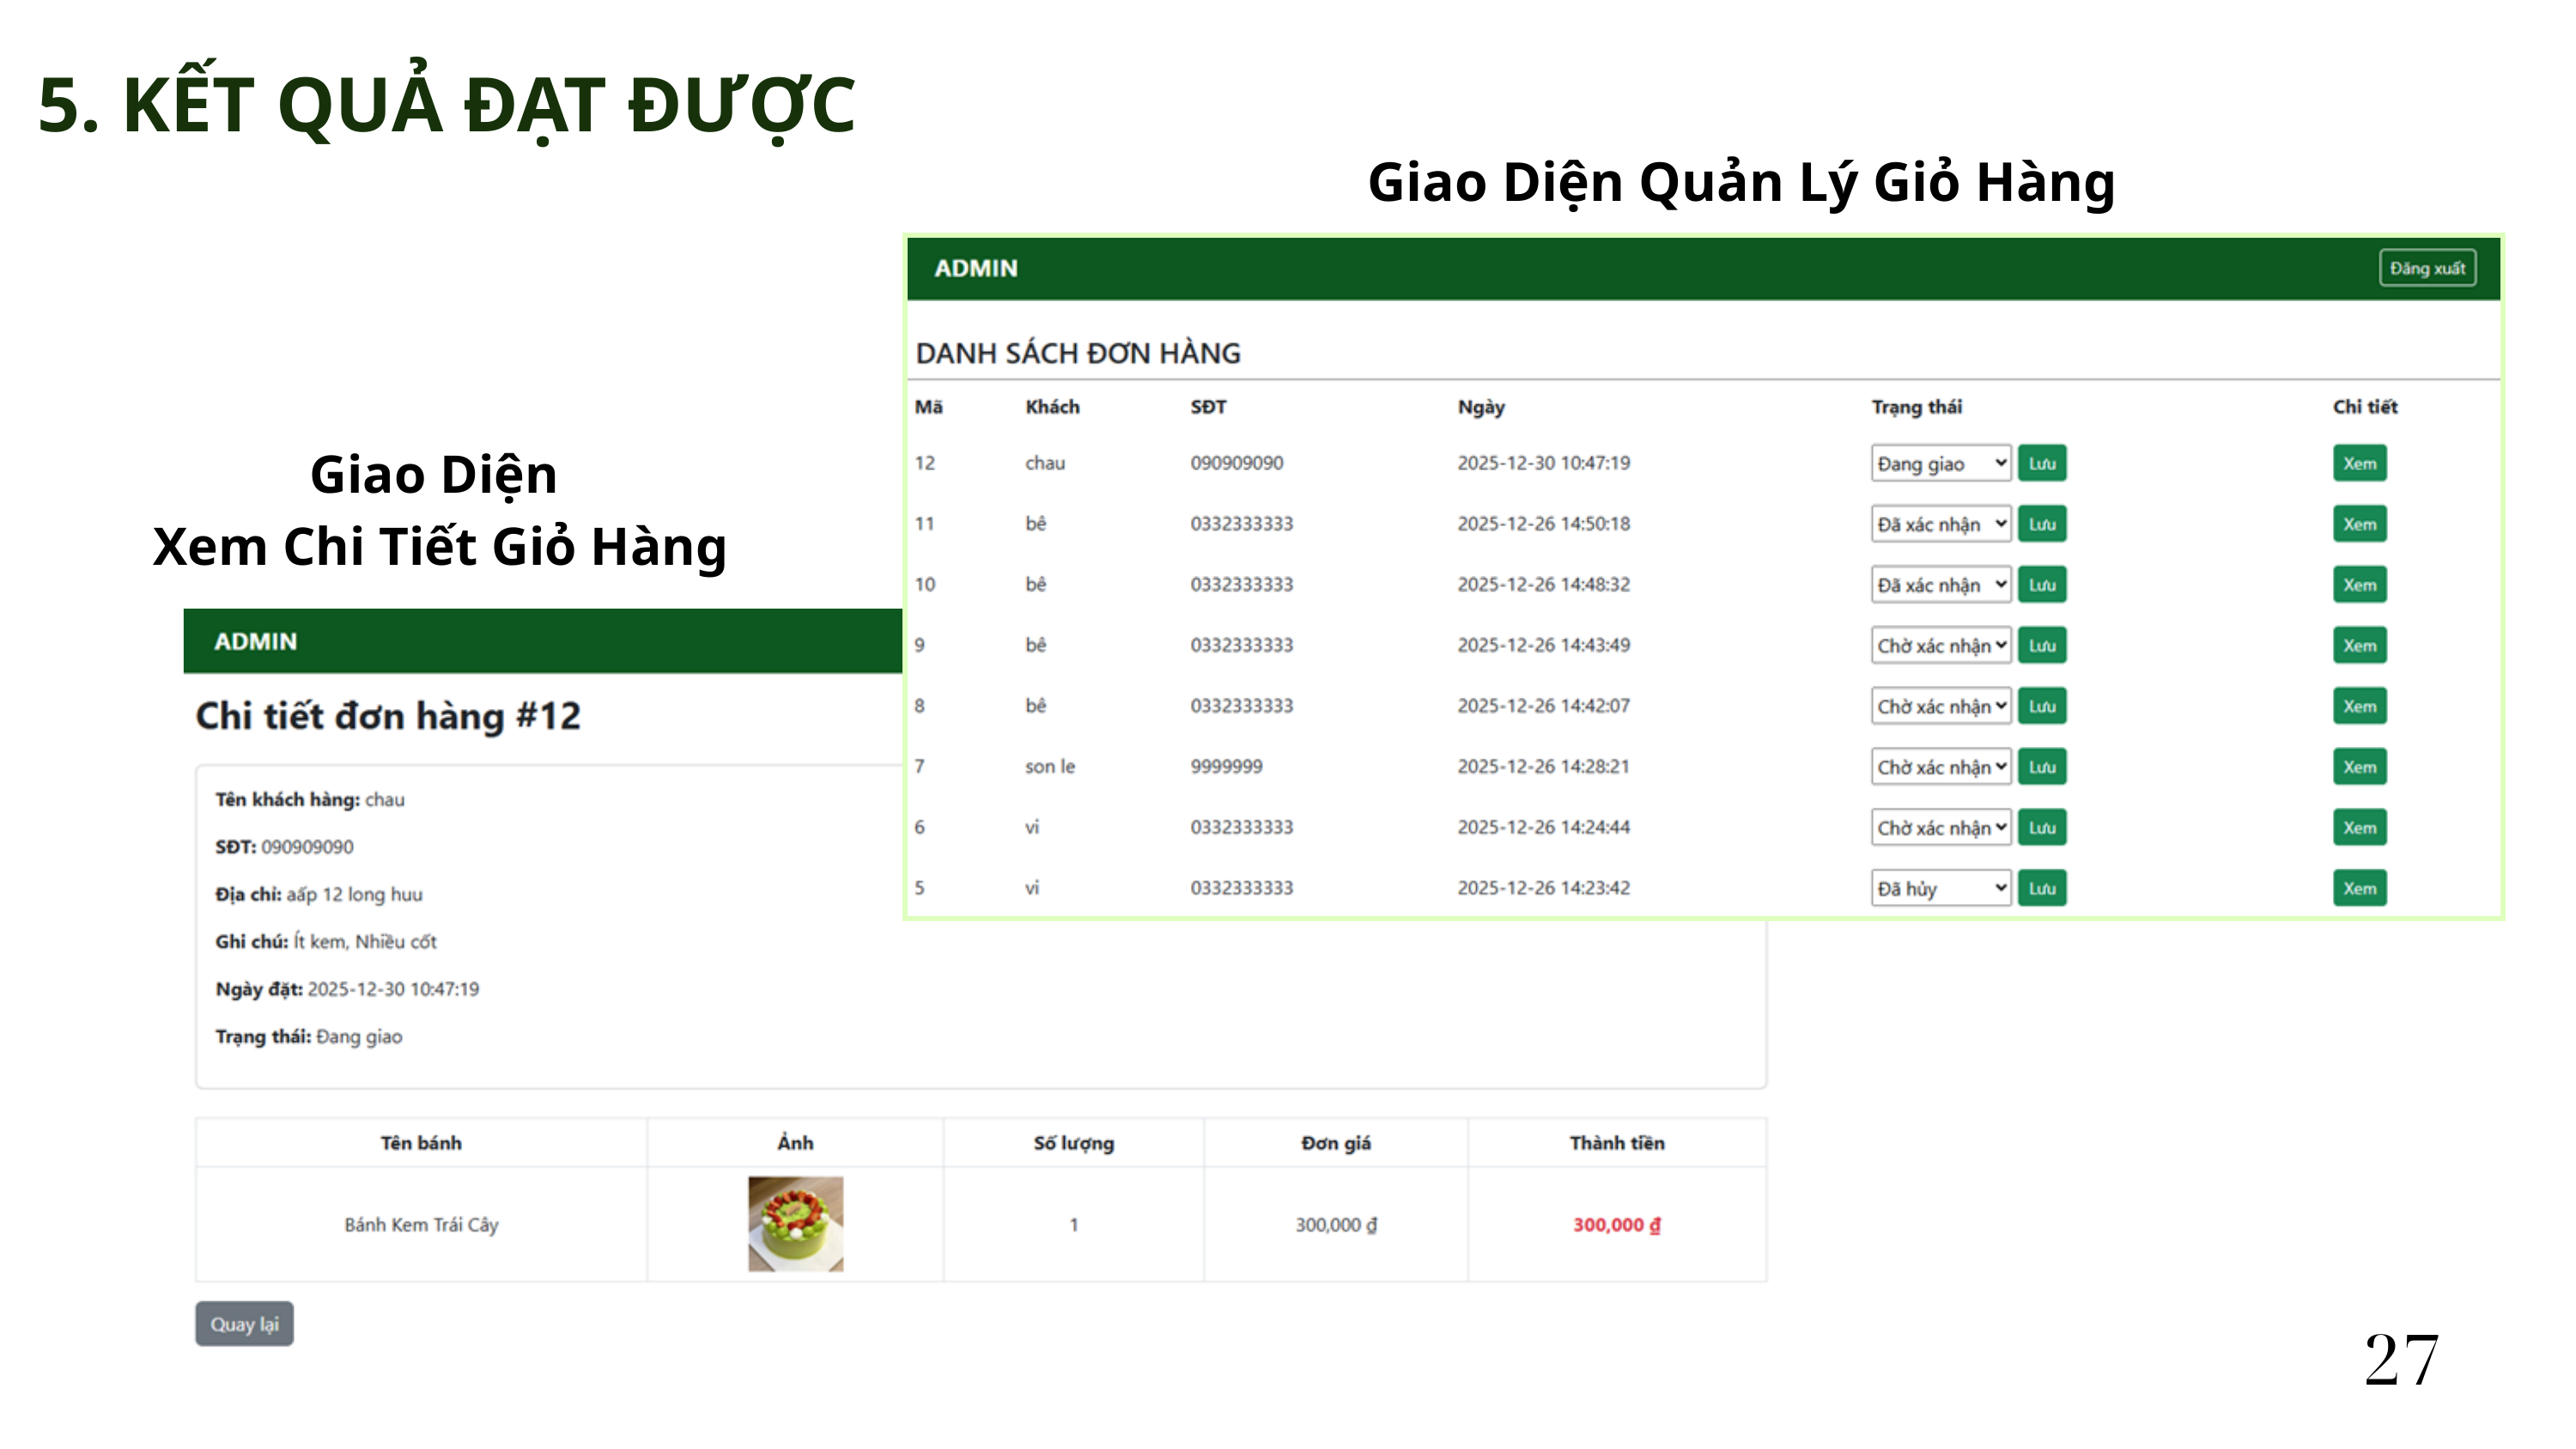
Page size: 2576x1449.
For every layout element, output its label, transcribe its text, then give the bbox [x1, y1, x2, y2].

text_box Giao Diện Xem Chi Tiết Giỏ Hàng [37, 430, 846, 576]
text_box [904, 235, 2504, 919]
text_box [183, 609, 1781, 1354]
text_box Giao Diện Quản Lý Giỏ Hàng [1288, 136, 2198, 212]
text_box 27 [2363, 1300, 2442, 1399]
text_box 5. KẾT QUẢ ĐẠT ĐƯỢC [37, 71, 1249, 147]
